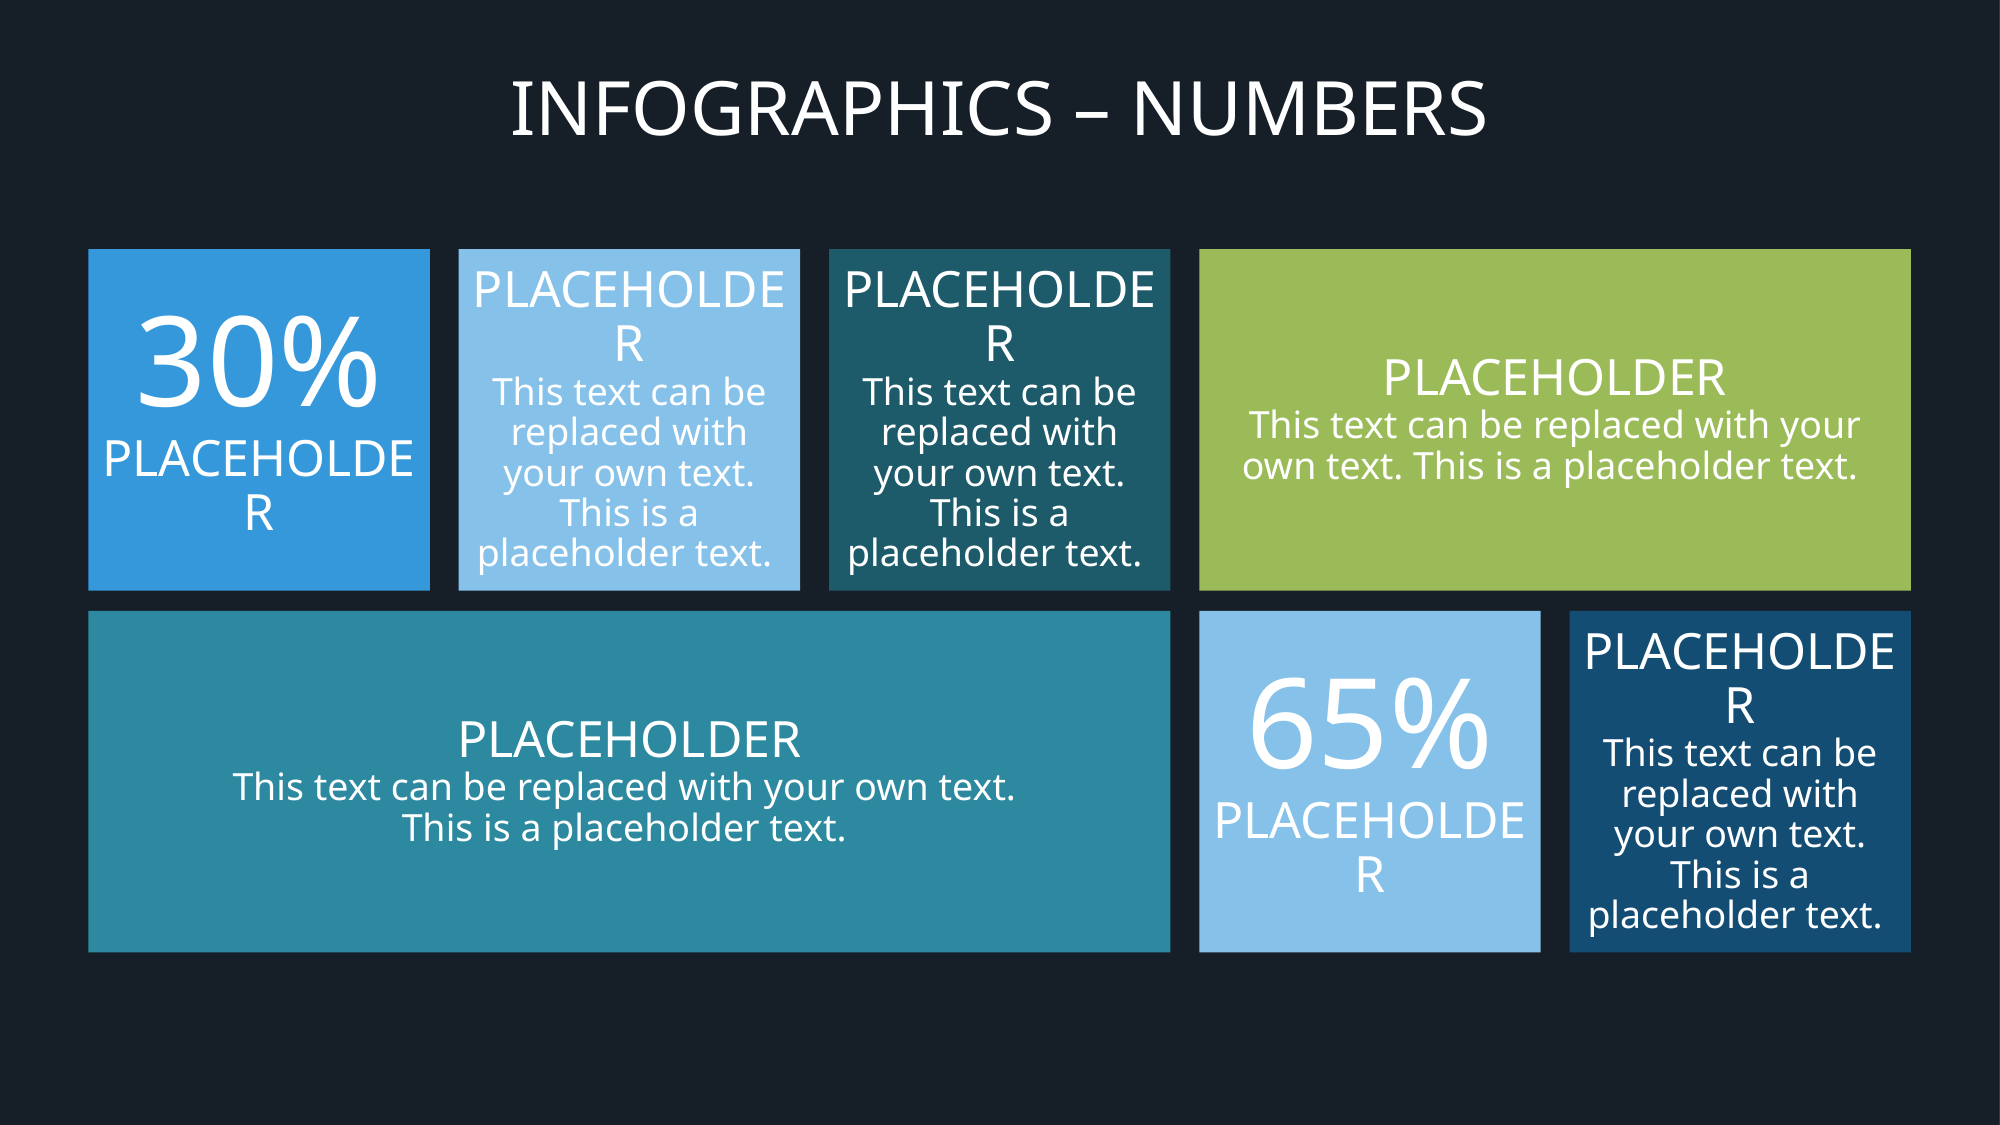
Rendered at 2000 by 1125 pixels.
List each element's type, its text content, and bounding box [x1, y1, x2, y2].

title Infographics – Numbers [88, 70, 1911, 248]
text_box PLACEHOLDER This text can be replaced with your own text. This is a placeholder text. [1197, 247, 1913, 593]
text_box 65% PLACEHOLDER [1197, 609, 1543, 954]
text_box PLACEHOLDER This text can be replaced with your own text. This is a placeholder text. [86, 609, 1172, 954]
text_box PLACEHOLDER This text can be replaced with your own text. This is a placeholder text. [1567, 609, 1913, 954]
text_box [0, 0, 2000, 1125]
text_box 30% PLACEHOLDER [86, 247, 432, 593]
text_box PLACEHOLDER This text can be replaced with your own text. This is a placeholder text. [457, 247, 802, 593]
text_box PLACEHOLDER This text can be replaced with your own text. This is a placeholder text. [827, 247, 1172, 593]
